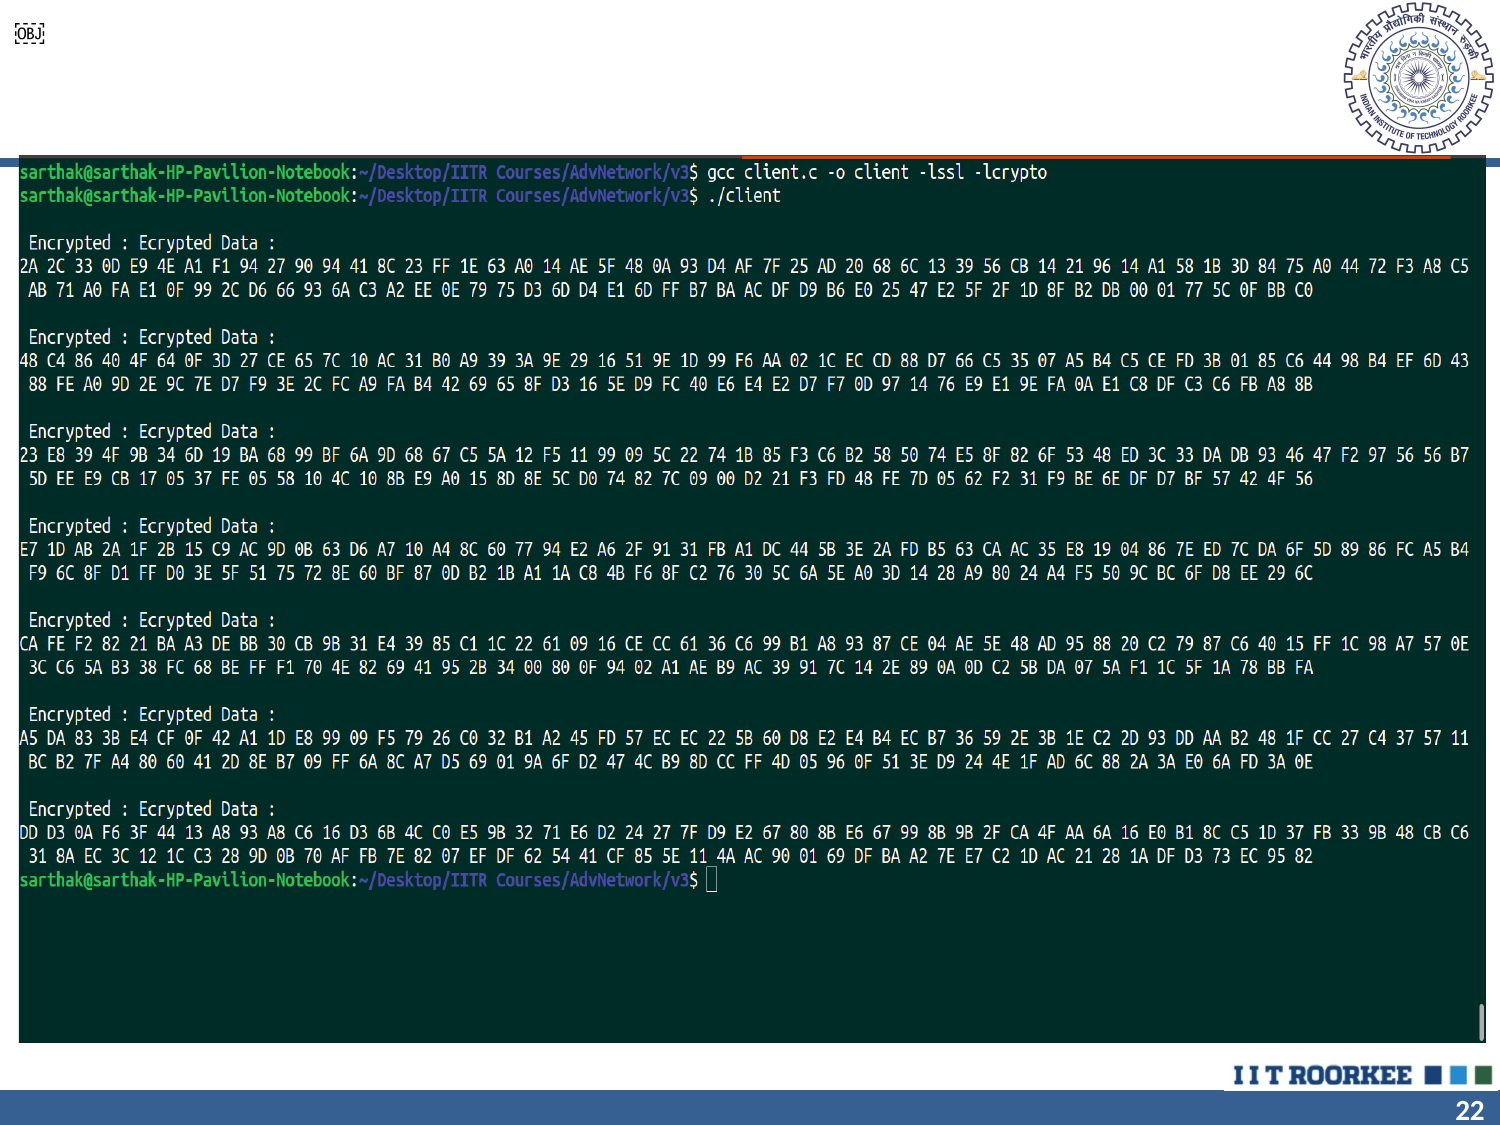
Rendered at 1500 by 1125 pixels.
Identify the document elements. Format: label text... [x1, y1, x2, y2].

picture [1224, 1057, 1498, 1091]
text_box ￼ [0, 0, 493, 493]
picture [18, 0, 1500, 1043]
